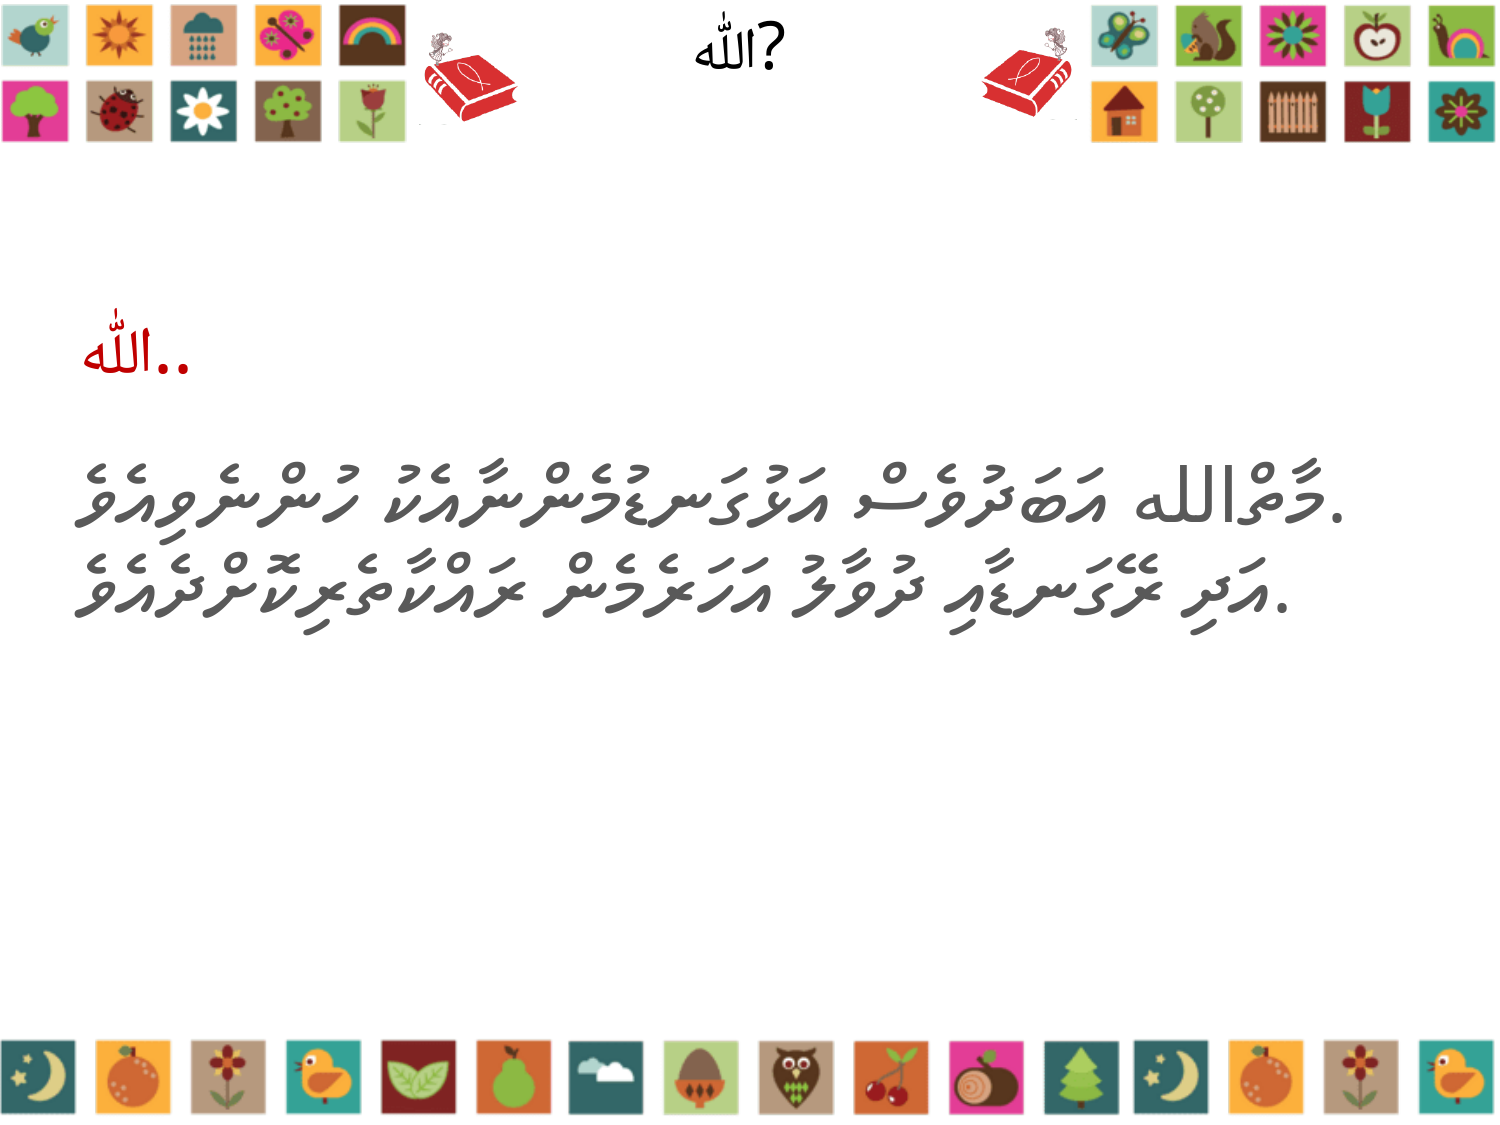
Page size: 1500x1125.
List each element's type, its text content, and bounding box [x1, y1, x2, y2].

text_box މާތްالله އަބަދުވެސް އަޅުގަނޑުމެންނާއެކު ހުންނެވިއެވެ. އަދި ރޭގަނޑާއި ދުވާލު އަހަރެމެން ރައްކާތެރިކޮށްދެއެވެ. [64, 440, 1412, 635]
picture [0, 3, 550, 150]
picture [950, 3, 1500, 150]
text_box ﷲ.. [64, 290, 1412, 396]
text_box ﷲ? [414, 0, 1080, 91]
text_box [0, 1028, 1500, 1118]
